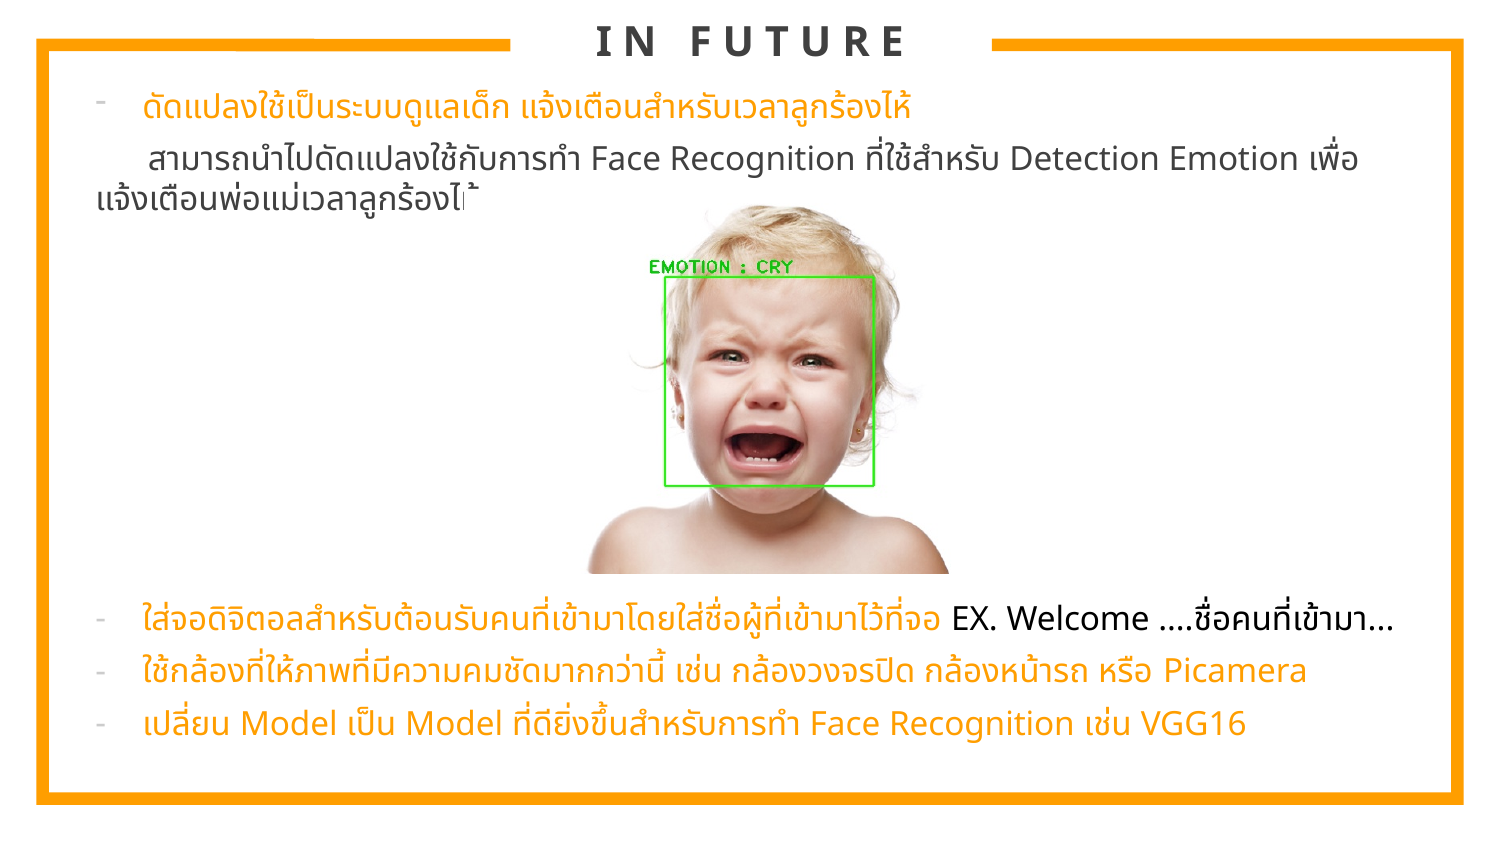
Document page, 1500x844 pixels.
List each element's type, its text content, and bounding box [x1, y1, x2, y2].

title I N F U T U R E [531, 0, 969, 69]
picture [464, 190, 997, 575]
text_box ดัดแปลงใช้เป็นระบบดูแลเด็ก แจ้งเตือนสำหรับเวลาลูกร้องไห้ สามารถนำไปดัดแปลงใช้กับการทำ Face Recognition ที่ใช้สำหรับ Detection Emotion เพื่อแจ้งเตือนพ่อแม่เวลาลูกร้องไห้ ใส่จอดิจิตอลสำหรับต้อนรับคนที่เข้ามาโดยใส่ชื่อผู้ที่เข้ามาไว้ที่จอ EX. Welcome ….ชื่อคนที่เข้ามา... ใช้กล้องที่ให้ภาพที่มีความคมชัดมากกว่านี้ เช่น กล้องวงจรปิด กล้องหน้ารถ หรือ Picamera เปลี่ยน Model เป็น Model ที่ดียิ่งขึ้นสำหรับการทำ Face Recognition เช่น VGG16 [80, 69, 1420, 684]
